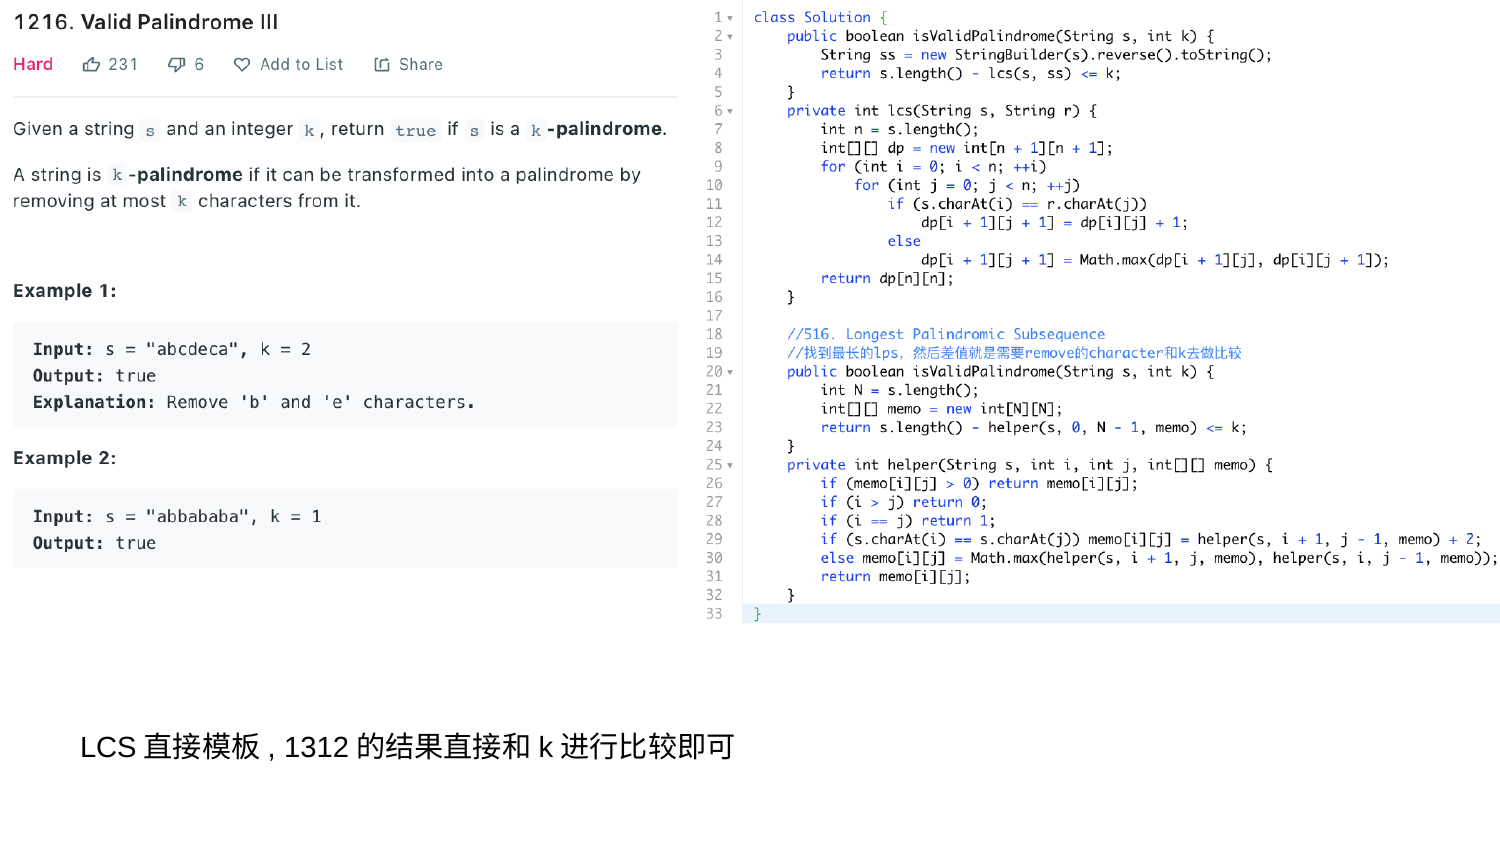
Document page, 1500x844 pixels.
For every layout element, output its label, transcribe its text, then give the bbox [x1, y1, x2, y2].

text_box LCS直接模板, 1312的结果直接和k进行比较即可 [64, 713, 828, 779]
picture [0, 0, 677, 573]
picture [700, 0, 1500, 624]
